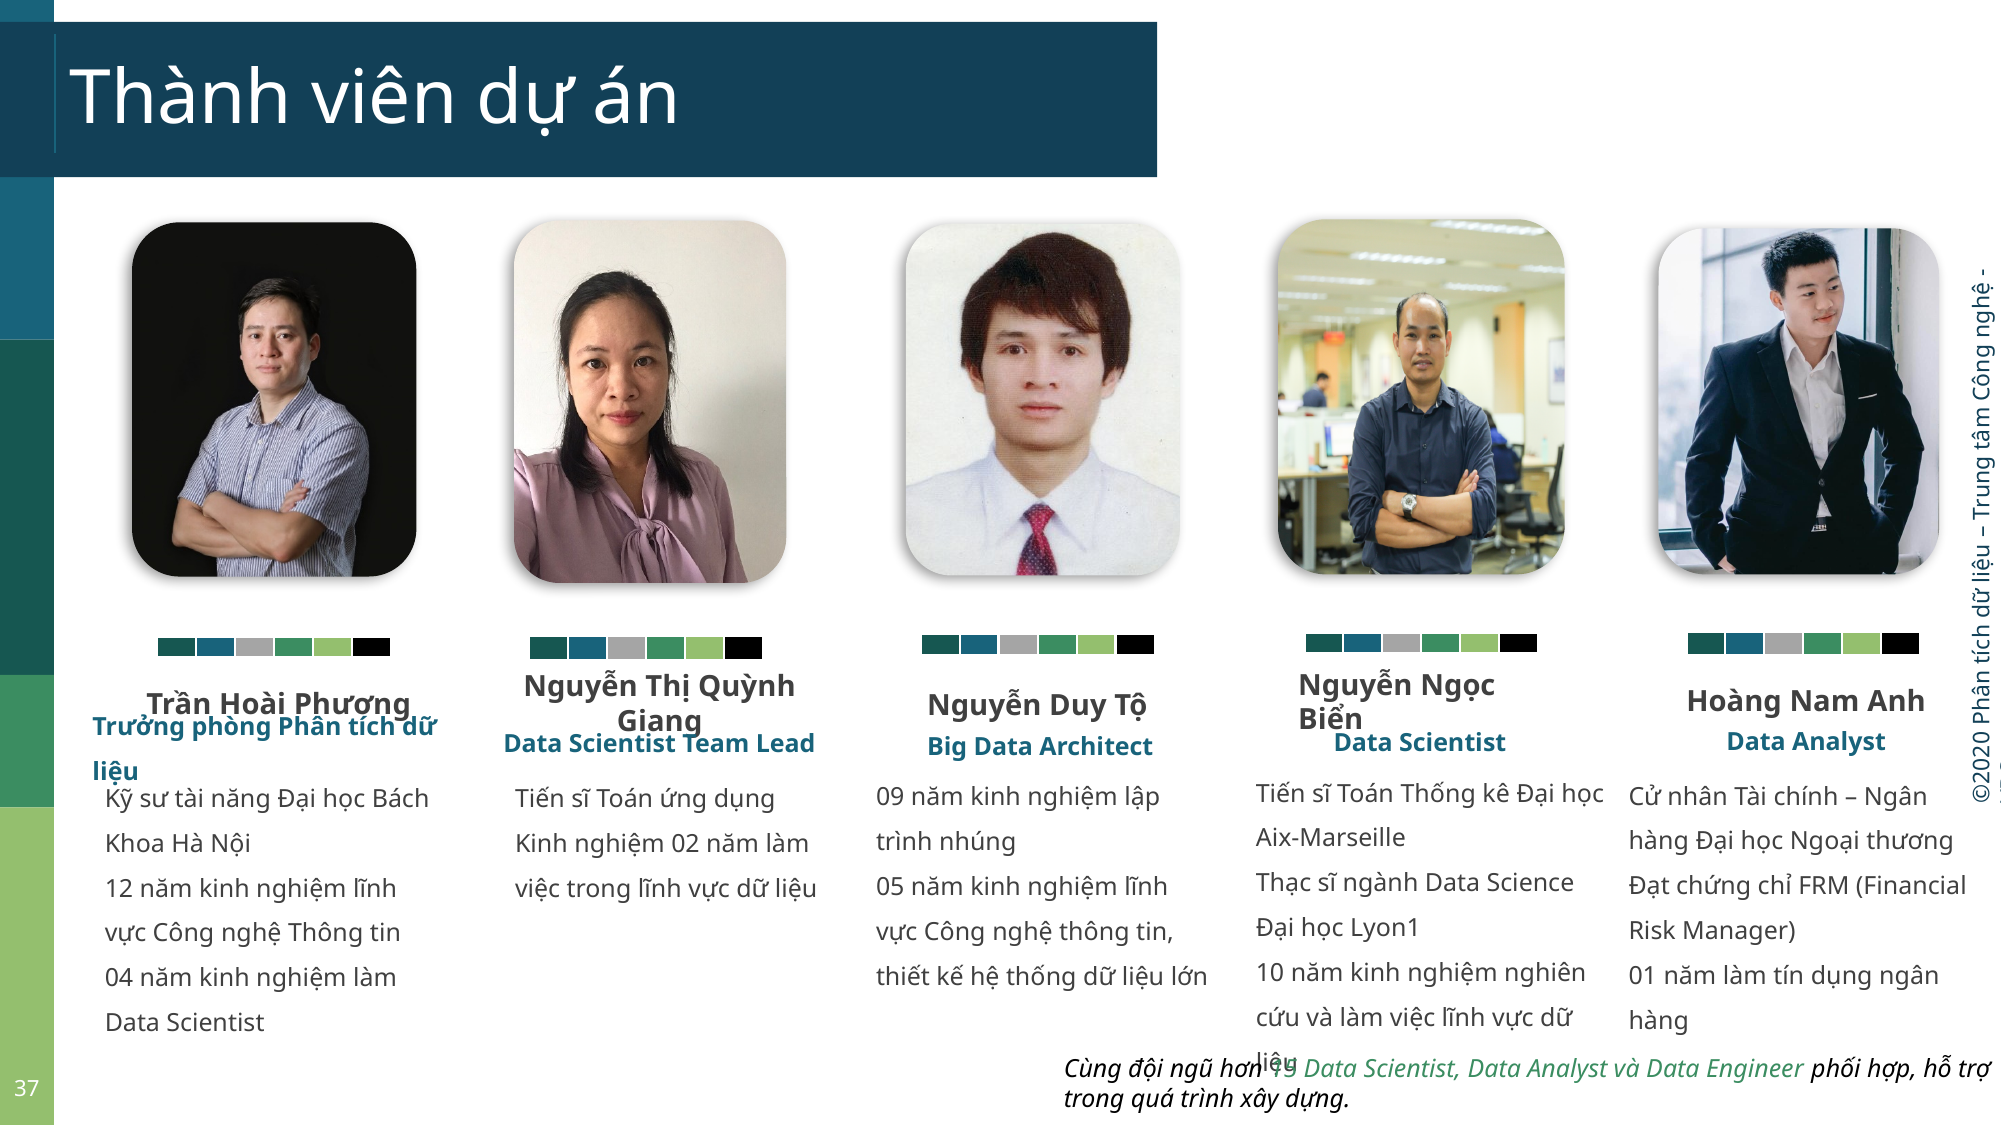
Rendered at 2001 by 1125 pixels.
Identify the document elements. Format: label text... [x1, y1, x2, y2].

text_box Tiến sĩ Toán Thống kê Đại học Aix-Marseille Thạc sĩ ngành Data Science Đại học Lyon1 10 năm kinh nghiệm nghiên cứu và làm việc lĩnh vực dữ liệu [1241, 754, 1630, 1044]
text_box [1686, 632, 1921, 656]
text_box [1283, 684, 1557, 759]
text_box Tiến sĩ Toán ứng dụng Kinh nghiệm 02 năm làm việc trong lĩnh vực dữ liệu [500, 759, 855, 910]
picture [1277, 219, 1565, 575]
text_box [920, 634, 1155, 655]
text_box 09 năm kinh nghiệm lập trình nhúng 05 năm kinh nghiệm lĩnh vực Công nghệ thông tin, thiết kế hệ thống dữ liệu lớn [861, 758, 1227, 998]
slide_number 37 [0, 1054, 66, 1125]
picture [1658, 228, 1940, 575]
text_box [77, 679, 479, 747]
text_box Thành viên dự án [55, 40, 1111, 146]
picture [513, 220, 787, 583]
text_box Cùng đội ngũ hơn 15 Data Scientist, Data Analyst và Data Engineer phối hợp, hỗ trợ trong quá trình xây dựng. [1048, 1044, 2000, 1120]
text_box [468, 685, 851, 760]
text_box Kỹ sư tài năng Đại học Bách Khoa Hà Nội 12 năm kinh nghiệm lĩnh vực Công nghệ Thông tin 04 năm kinh nghiệm làm Data Scientist [90, 759, 459, 1044]
picture [905, 223, 1180, 576]
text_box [1629, 683, 1984, 758]
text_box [529, 636, 764, 660]
picture [132, 222, 417, 577]
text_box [1304, 632, 1539, 654]
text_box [912, 687, 1186, 762]
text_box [157, 636, 392, 657]
text_box Cử nhân Tài chính – Ngân hàng Đại học Ngoại thương Đạt chứng chỉ FRM (Financial Risk Manager) 01 năm làm tín dụng ngân hàng [1613, 757, 2000, 1042]
